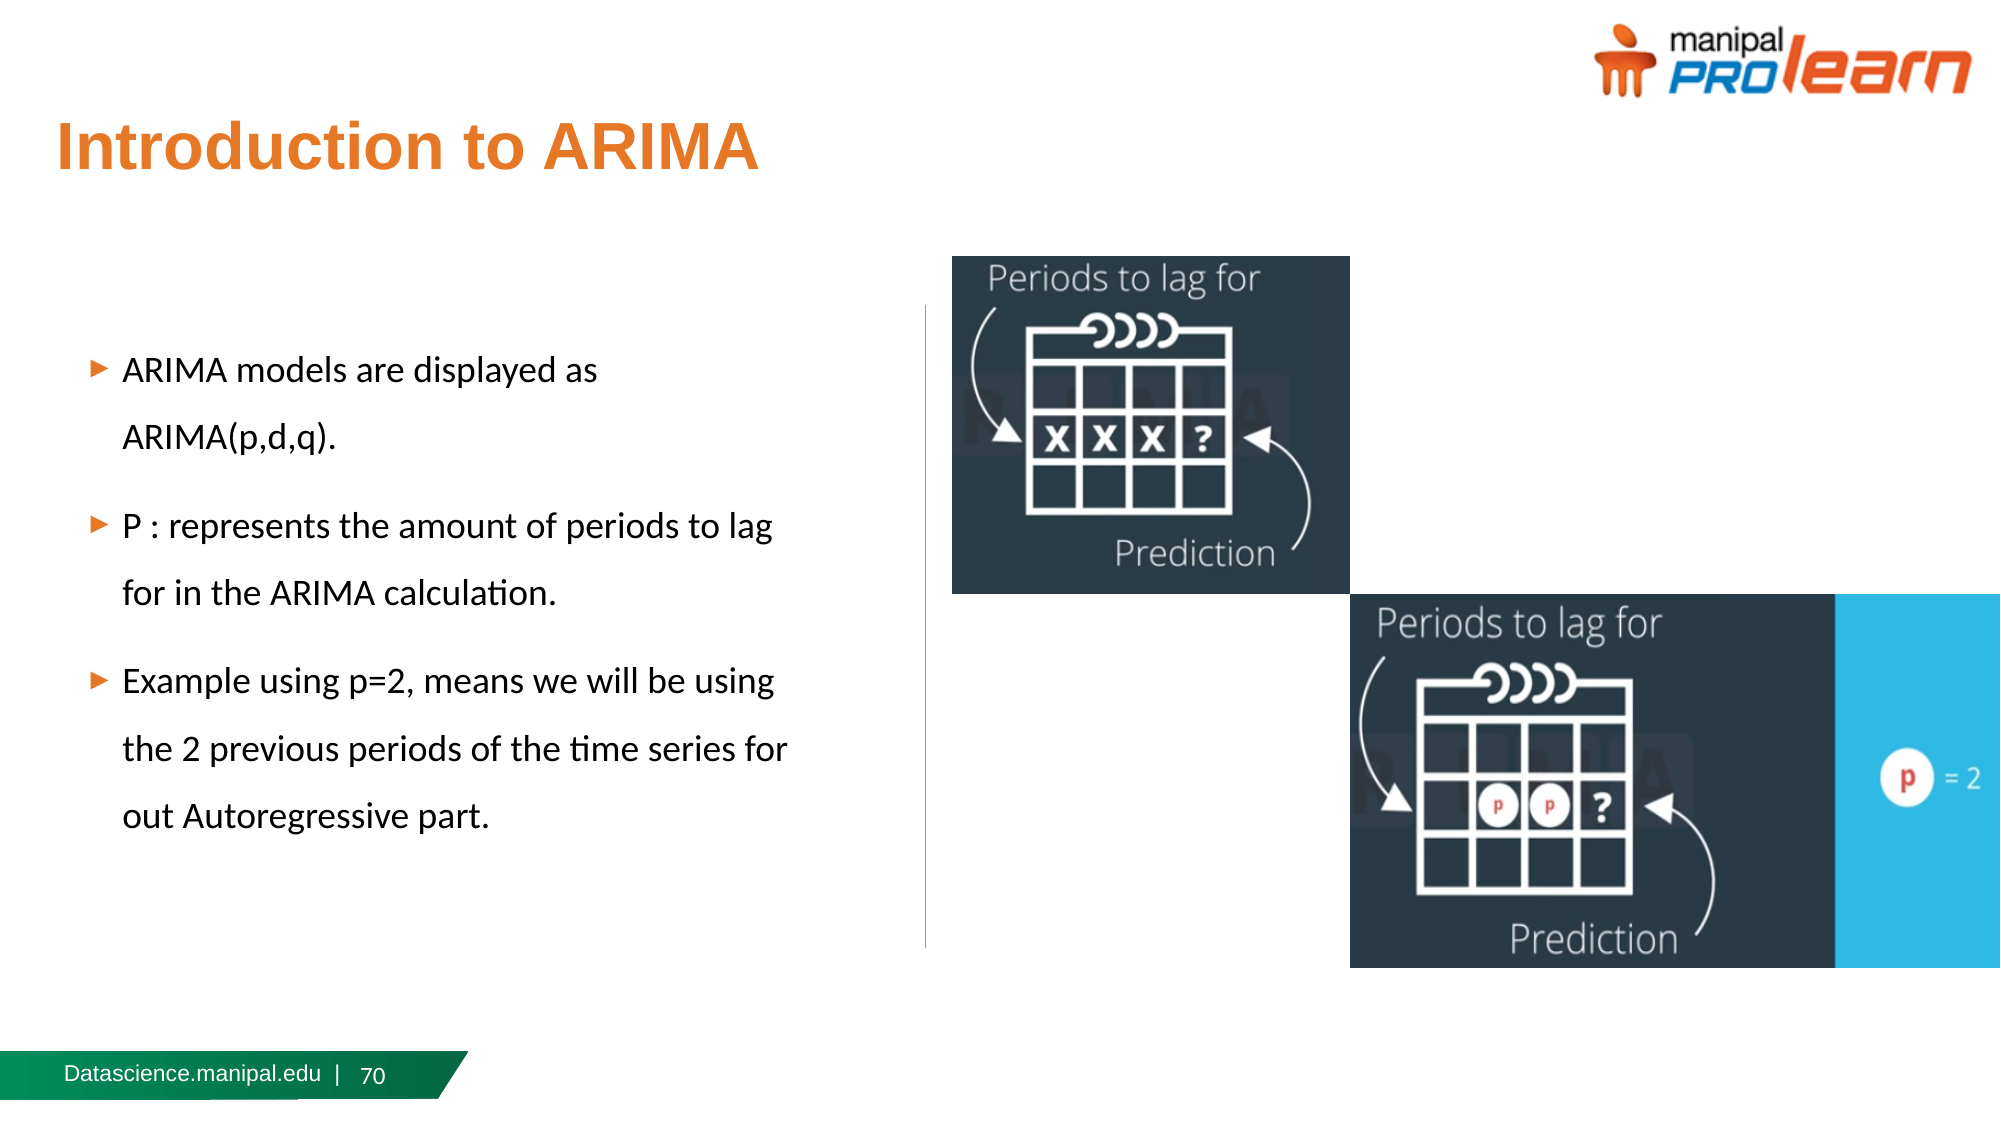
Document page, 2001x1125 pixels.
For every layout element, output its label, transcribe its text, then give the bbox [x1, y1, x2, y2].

slide_number 70 [345, 1044, 467, 1105]
picture [1578, 18, 1984, 100]
title Introduction to ARIMA [41, 39, 1767, 257]
text_box ARIMA models are displayed as ARIMA(p,d,q). P : represents the amount of periods to lag for in the ARIMA calculation. Example using p=2, means we will be using the 2 previous periods of the time series for out Autoregressive part. [70, 314, 836, 987]
picture [952, 256, 2000, 968]
